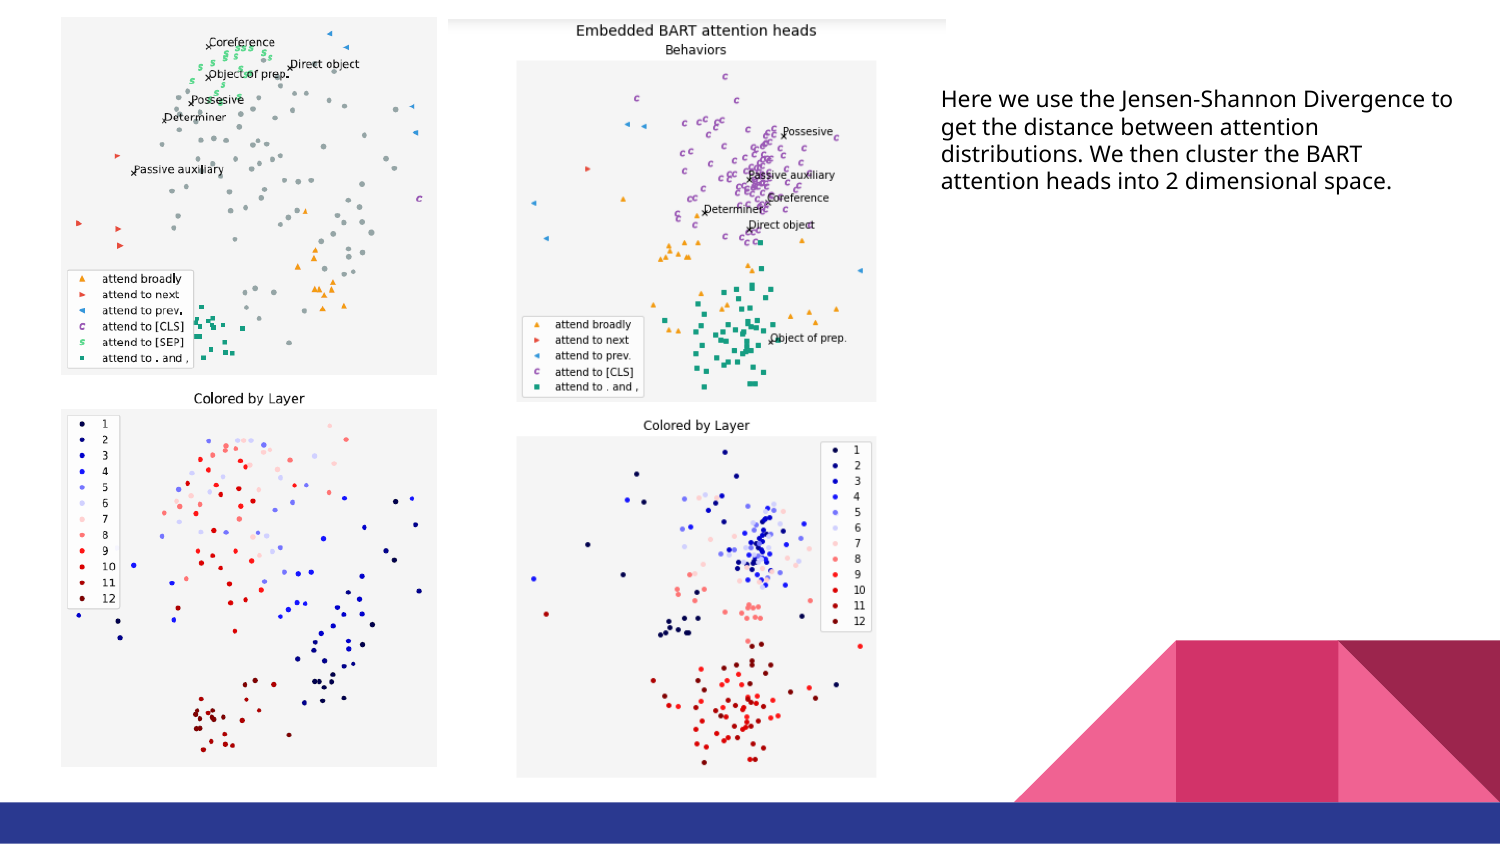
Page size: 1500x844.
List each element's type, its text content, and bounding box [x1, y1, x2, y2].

picture [44, 11, 946, 788]
text_box Here we use the Jensen-Shannon Divergence to get the distance between attention distributions. We then cluster the BART attention heads into 2 dimensional space. [950, 69, 1477, 210]
